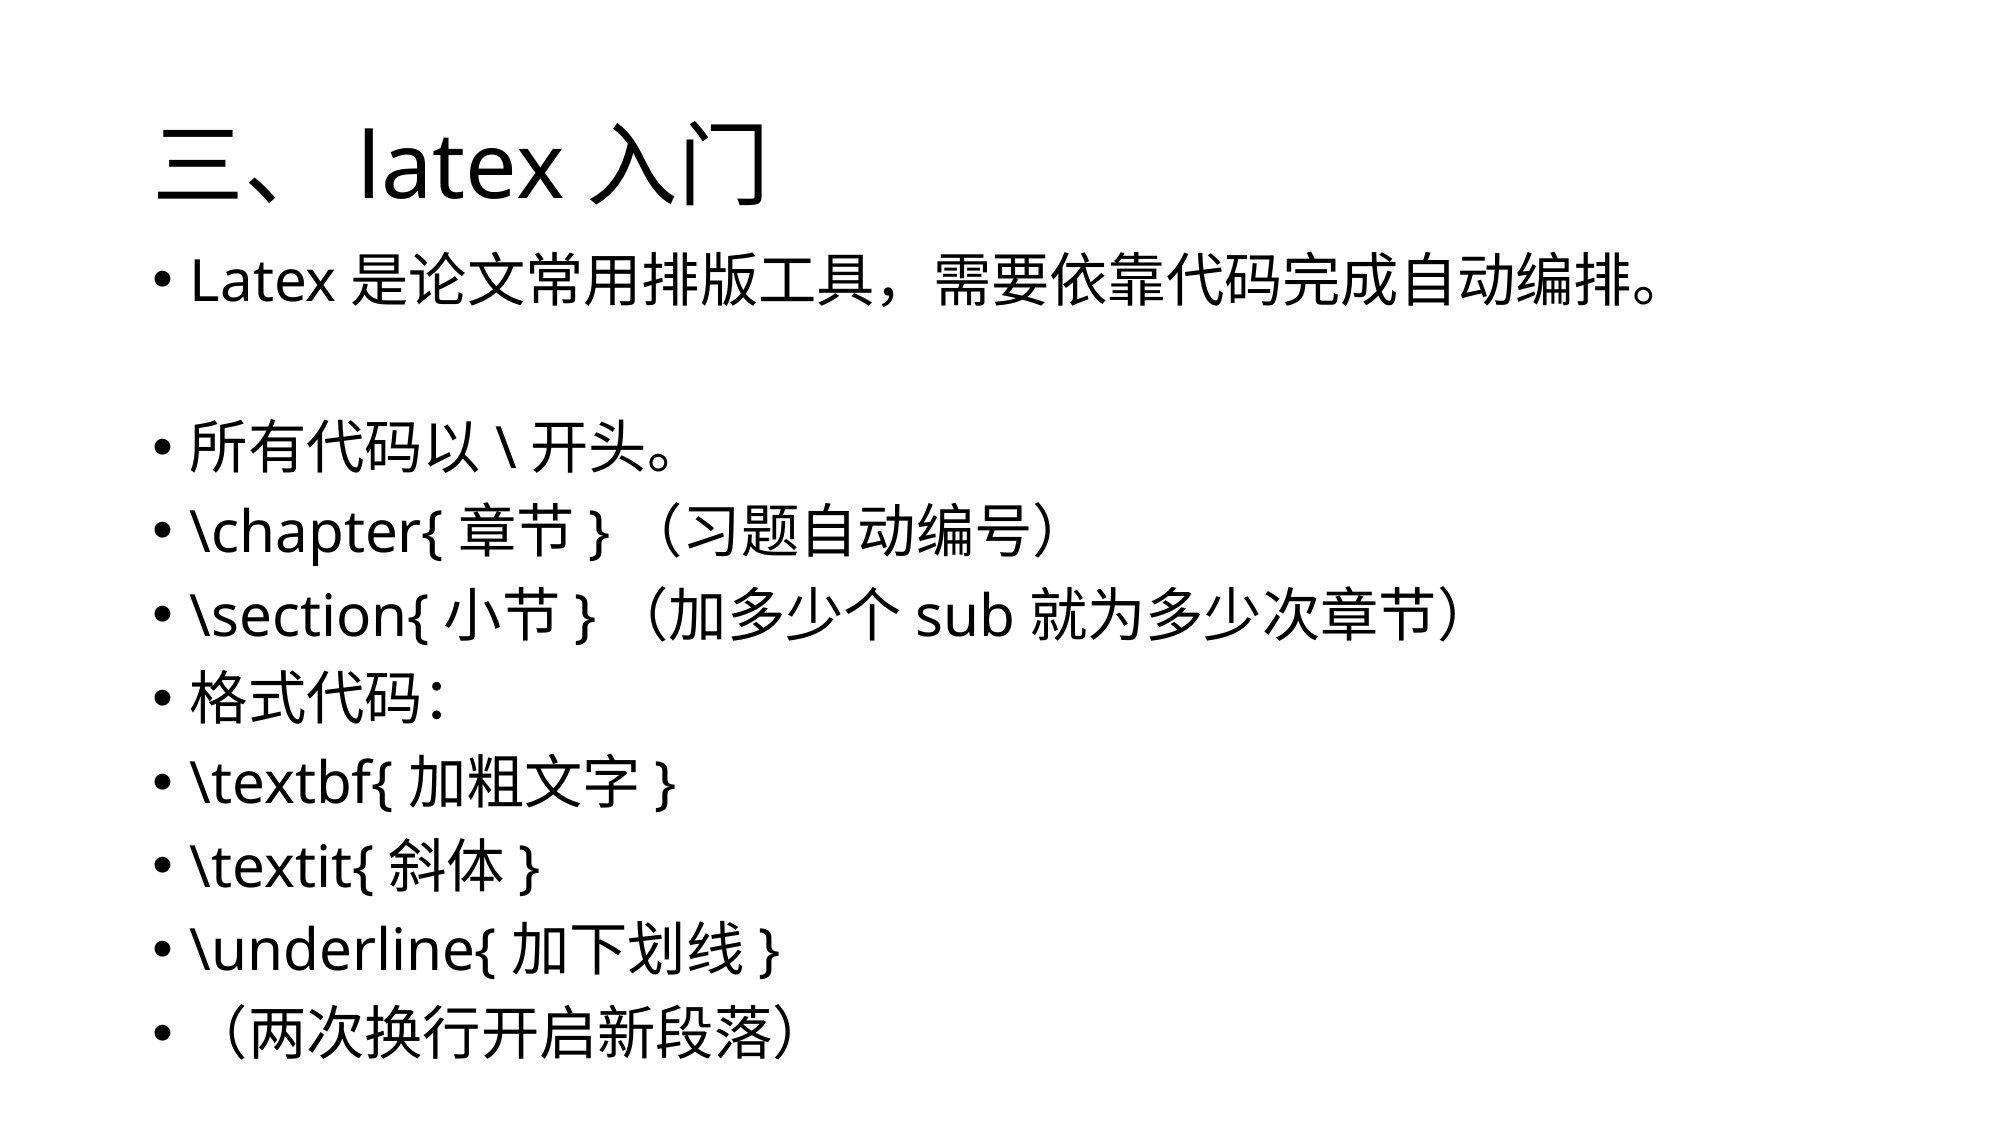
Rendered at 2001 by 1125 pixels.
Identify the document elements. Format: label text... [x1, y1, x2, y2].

title 三、latex入门 [137, 59, 1863, 243]
list Latex是论文常用排版工具，需要依靠代码完成自动编排。 所有代码以\开头。 \chapter{章节}（习题自动编号） \section{小节}（加多少个sub就为多少次章节） 格式代码： \textbf{加粗文字} \textit{斜体} \underline{加下划线} （两次换行开启新段落） [137, 243, 1863, 1125]
